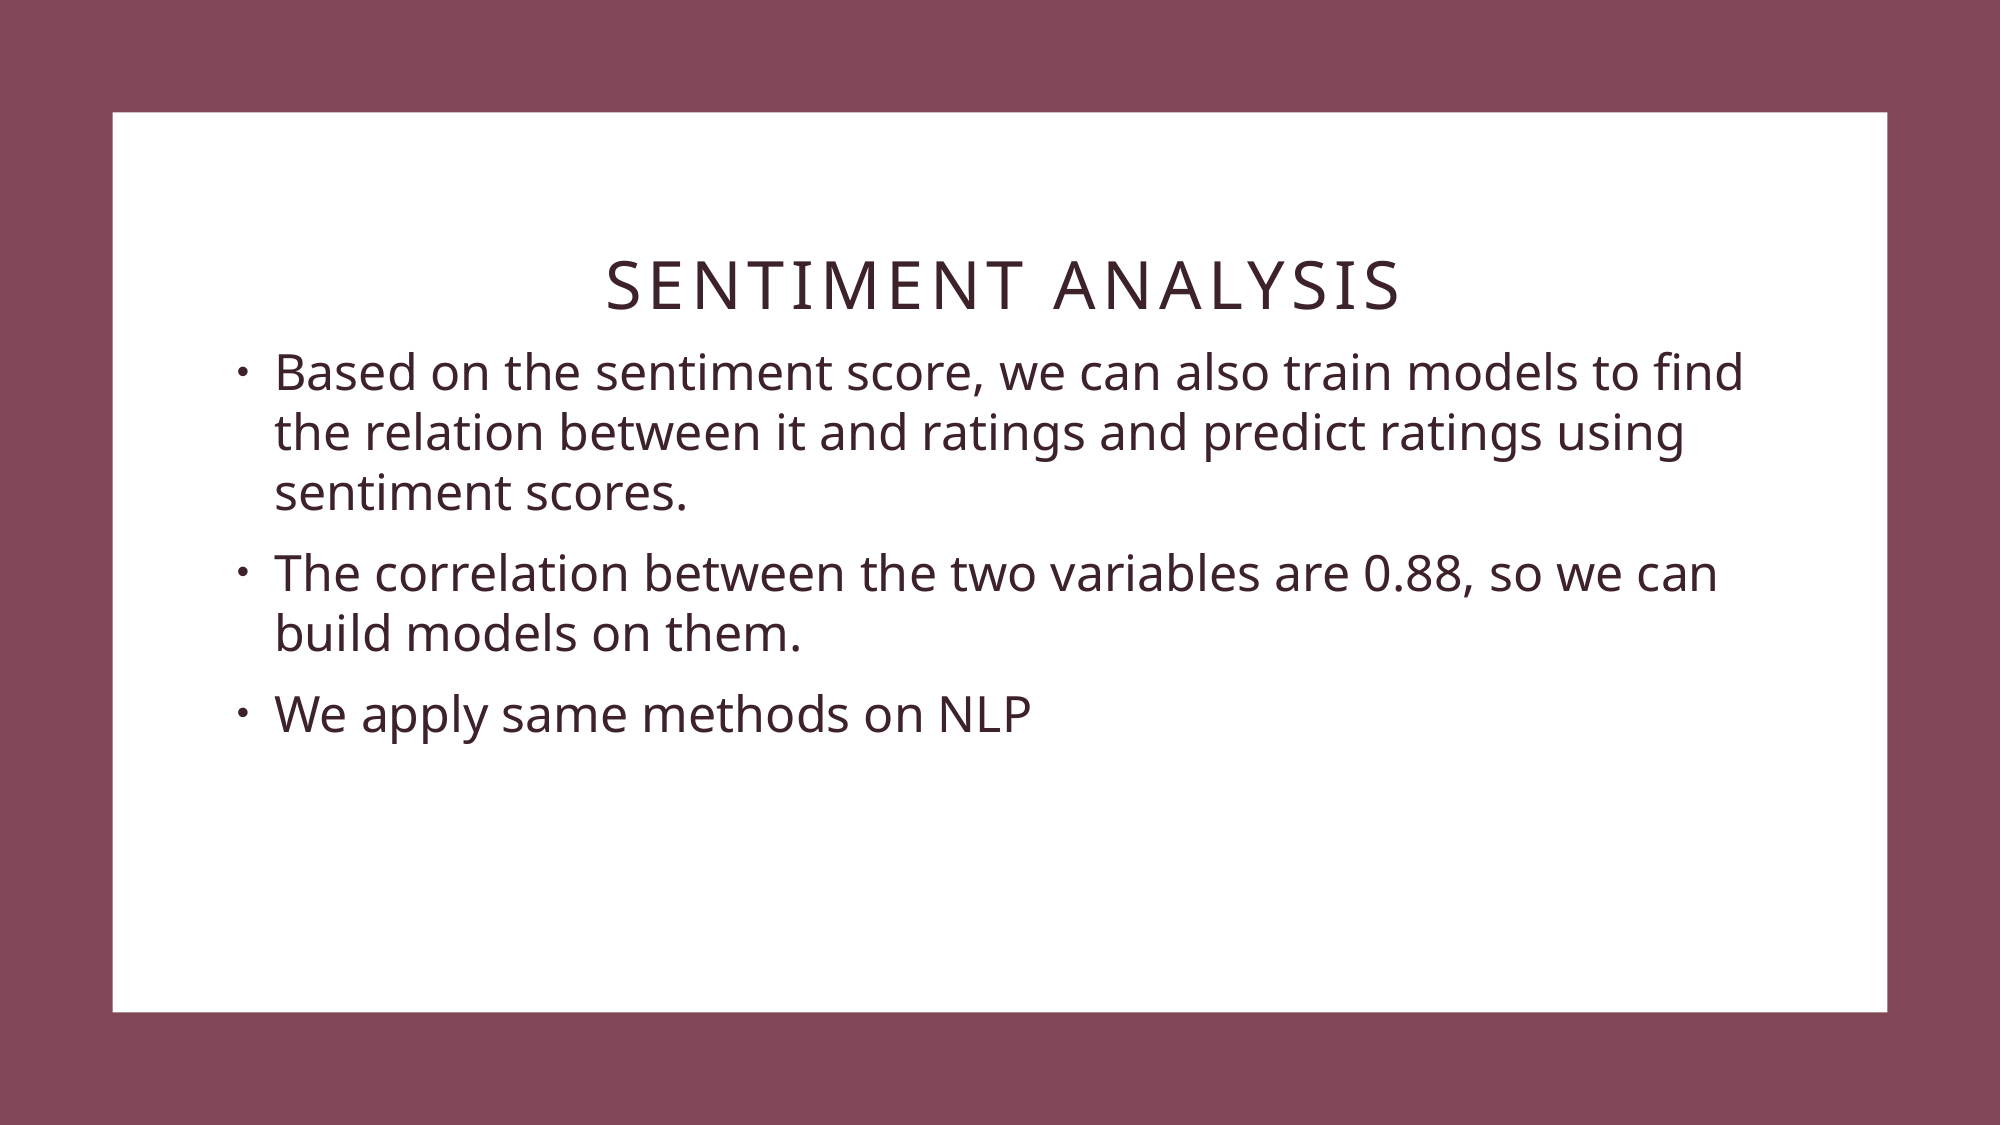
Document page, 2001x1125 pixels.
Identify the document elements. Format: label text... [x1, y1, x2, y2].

list Based on the sentiment score, we can also train models to find the relation between it and ratings and predict ratings using sentiment scores. The correlation between the two variables are 0.88, so we can build models on them. We apply same methods on NLP [221, 333, 1779, 977]
text_box [0, 0, 2000, 1125]
title Sentiment analysis [225, 165, 1782, 332]
text_box [111, 111, 1888, 1013]
